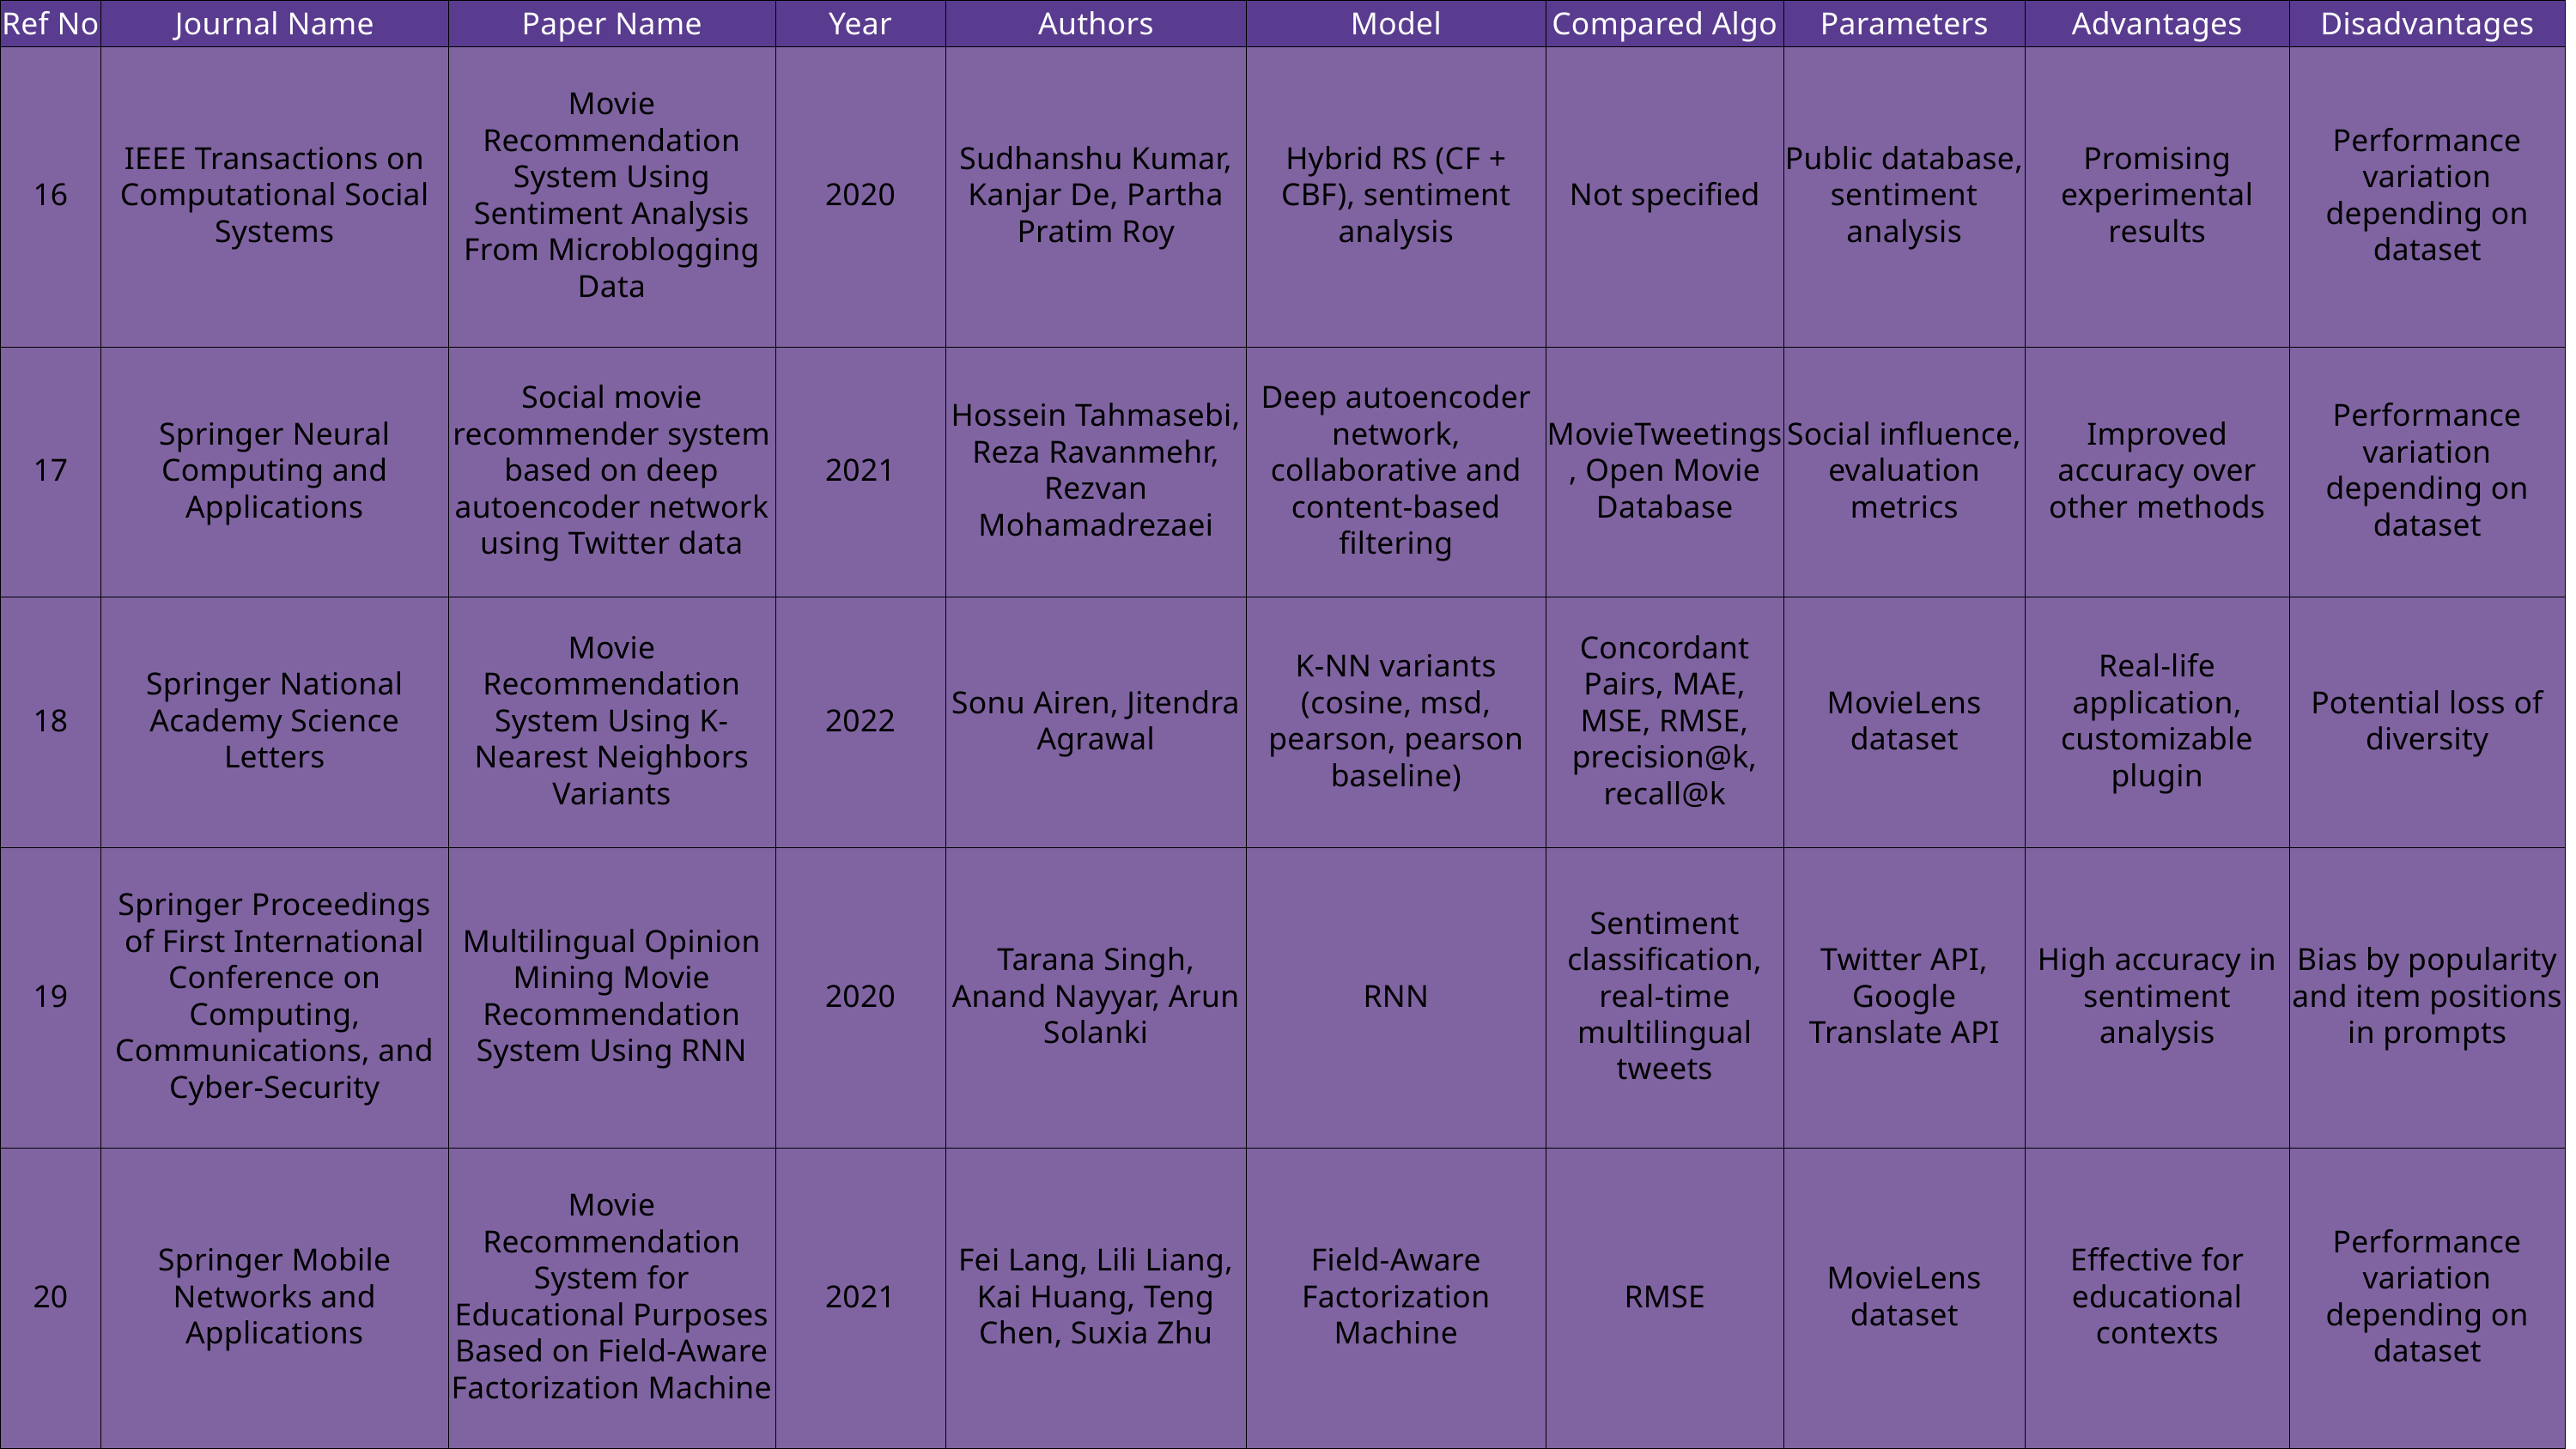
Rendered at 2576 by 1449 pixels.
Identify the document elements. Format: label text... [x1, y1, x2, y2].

table_header Disadvantages [2290, 1, 2565, 46]
table_header IEEE Transactions on Computational Social Systems [101, 47, 448, 347]
table_cell Bias by popularity and item positions in prompts [2290, 848, 2565, 1148]
table_cell Movie Recommendation System for Educational Purposes Based on Field-Aware Factorization Machine [449, 1149, 775, 1448]
table_cell Hossein Tahmasebi, Reza Ravanmehr, Rezvan Mohamadrezaei [946, 348, 1246, 597]
table_header 2020 [776, 47, 945, 347]
table_cell Performance variation depending on dataset [2290, 1149, 2565, 1448]
table_cell 2022 [776, 597, 945, 847]
table_cell MovieLens dataset [1784, 1149, 2025, 1448]
table_header Paper Name [449, 1, 775, 46]
table_cell 2021 [776, 348, 945, 597]
table_cell Twitter API, Google Translate API [1784, 848, 2025, 1148]
table_cell Potential loss of diversity [2290, 597, 2565, 847]
table_header Not specified [1546, 47, 1783, 347]
table_header Promising experimental results [2026, 47, 2289, 347]
table_cell Performance variation depending on dataset [2290, 348, 2565, 597]
table_header Movie Recommendation System Using Sentiment Analysis From Microblogging Data [449, 47, 775, 347]
table_header Hybrid RS (CF + CBF), sentiment analysis [1247, 47, 1546, 347]
table_cell Springer Mobile Networks and Applications [101, 1149, 448, 1448]
table_cell Social movie recommender system based on deep autoencoder network using Twitter data [449, 348, 775, 597]
table_cell Sentiment classification, real-time multilingual tweets [1546, 848, 1783, 1148]
table_cell 20 [1, 1149, 100, 1448]
table_cell MovieTweetings, Open Movie Database [1546, 348, 1783, 597]
table_cell 2021 [776, 1149, 945, 1448]
table_cell Springer Proceedings of First International Conference on Computing, Communications, and Cyber-Security [101, 848, 448, 1148]
table_header Compared Algo [1546, 1, 1783, 46]
table_header Year [776, 1, 945, 46]
table_cell K-NN variants (cosine, msd, pearson, pearson baseline) [1247, 597, 1546, 847]
table_cell Real-life application, customizable plugin [2026, 597, 2289, 847]
table_header Journal Name [101, 1, 448, 46]
table_cell Effective for educational contexts [2026, 1149, 2289, 1448]
table_cell Movie Recommendation System Using K-Nearest Neighbors Variants [449, 597, 775, 847]
table_cell 19 [1, 848, 100, 1148]
table_header Ref No [1, 1, 100, 46]
table_cell Tarana Singh, Anand Nayyar, Arun Solanki [946, 848, 1246, 1148]
table_header Parameters [1784, 1, 2025, 46]
table_cell 2020 [776, 848, 945, 1148]
table_cell Field-Aware Factorization Machine [1247, 1149, 1546, 1448]
table_header Advantages [2026, 1, 2289, 46]
table_cell Springer Neural Computing and Applications [101, 348, 448, 597]
table_cell 17 [1, 348, 100, 597]
table_cell Improved accuracy over other methods [2026, 348, 2289, 597]
table_header Performance variation depending on dataset [2290, 47, 2565, 347]
table_cell RMSE [1546, 1149, 1783, 1448]
table_cell Sonu Airen, Jitendra Agrawal [946, 597, 1246, 847]
table_cell Springer National Academy Science Letters [101, 597, 448, 847]
table_cell MovieLens dataset [1784, 597, 2025, 847]
table_header Model [1247, 1, 1546, 46]
table_cell Deep autoencoder network, collaborative and content-based filtering [1247, 348, 1546, 597]
table_header Public database, sentiment analysis [1784, 47, 2025, 347]
table_cell Multilingual Opinion Mining Movie Recommendation System Using RNN [449, 848, 775, 1148]
table_header 16 [1, 47, 100, 347]
table_cell High accuracy in sentiment analysis [2026, 848, 2289, 1148]
table_cell RNN [1247, 848, 1546, 1148]
table_header Authors [946, 1, 1246, 46]
table_header Sudhanshu Kumar, Kanjar De, Partha Pratim Roy [946, 47, 1246, 347]
table_cell Concordant Pairs, MAE, MSE, RMSE, precision@k, recall@k [1546, 597, 1783, 847]
table_cell Fei Lang, Lili Liang, Kai Huang, Teng Chen, Suxia Zhu [946, 1149, 1246, 1448]
table_cell Social influence, evaluation metrics [1784, 348, 2025, 597]
table_cell 18 [1, 597, 100, 847]
